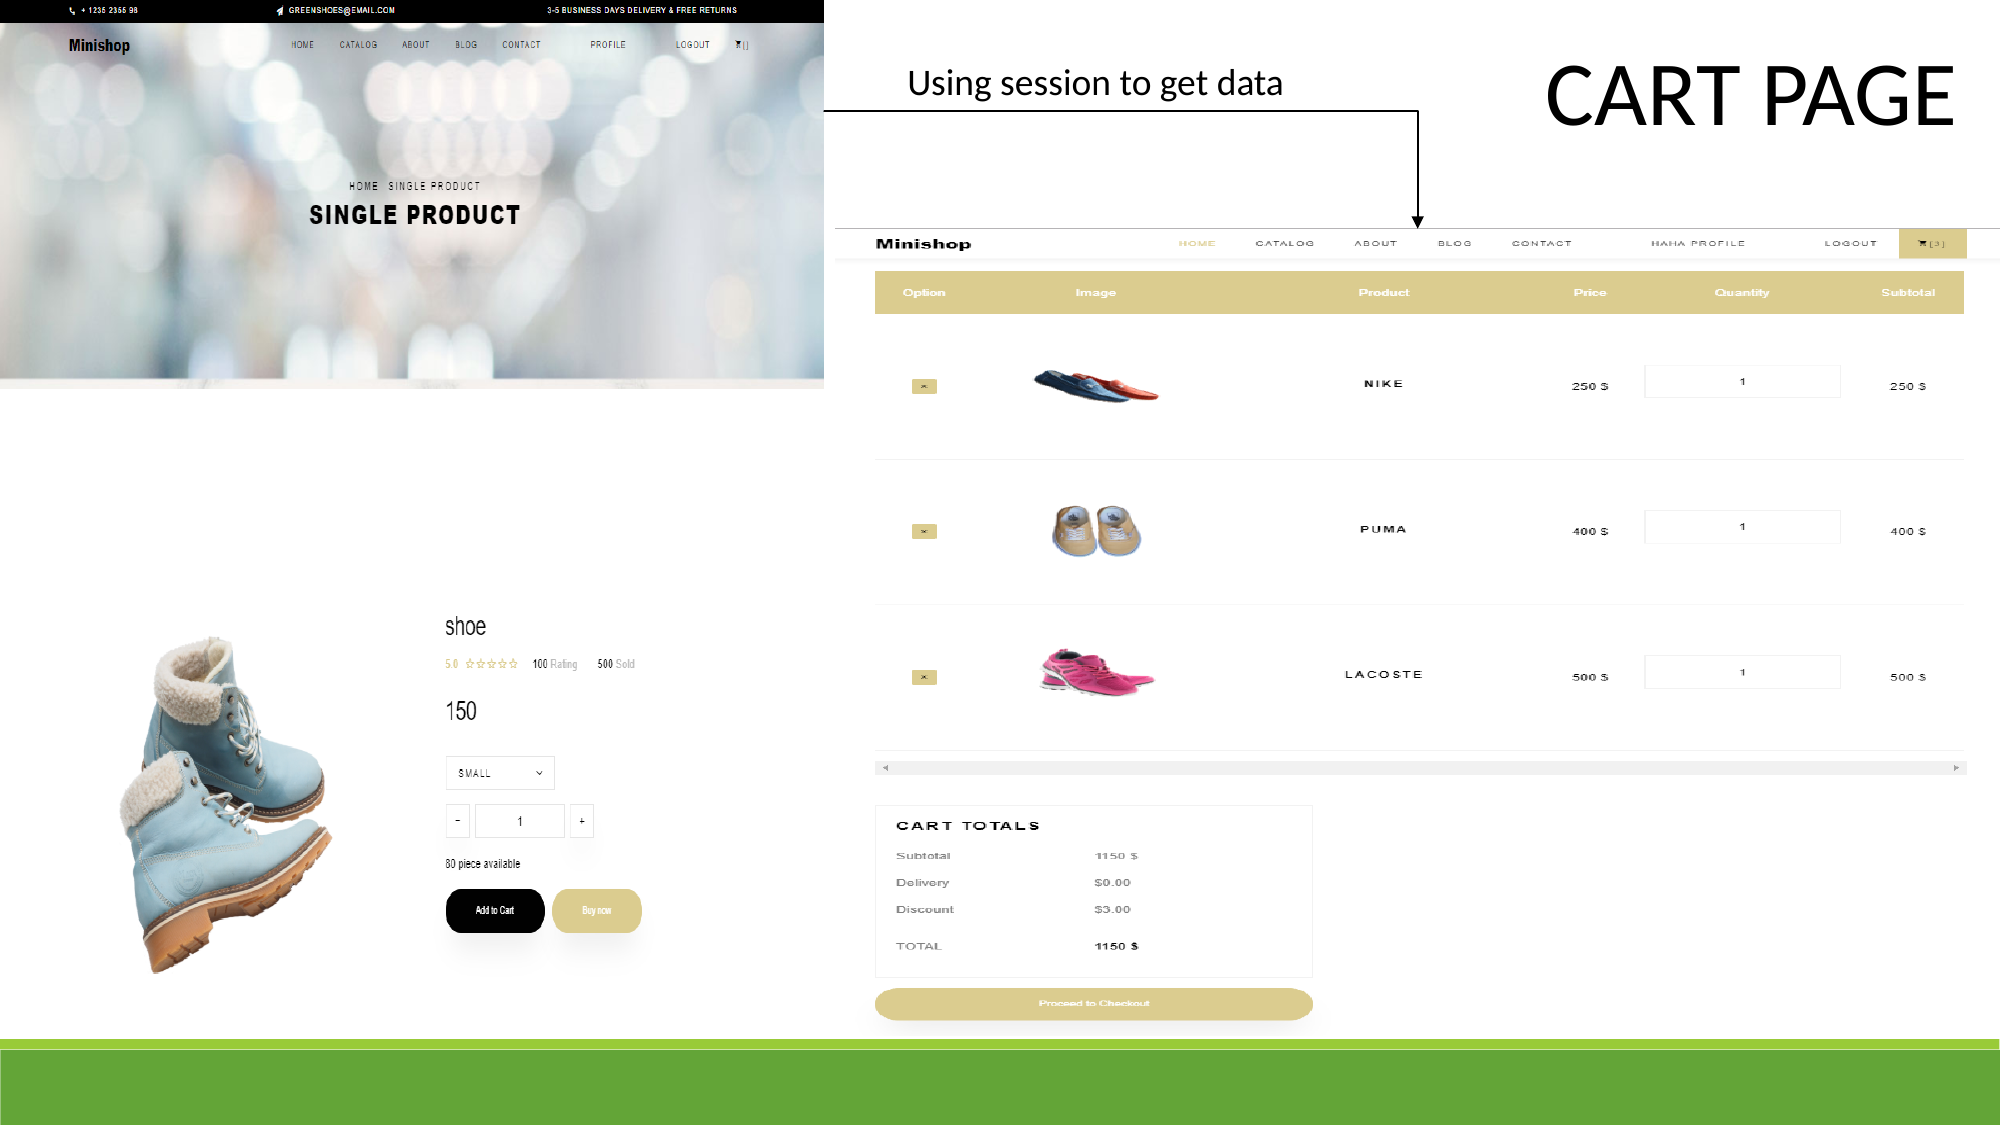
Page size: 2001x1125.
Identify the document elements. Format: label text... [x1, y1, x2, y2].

picture [0, 0, 825, 1036]
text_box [823, 110, 1419, 230]
picture [834, 228, 2000, 1036]
text_box Using session to get data [892, 50, 1338, 107]
text_box CART PAGE [1530, 26, 2000, 152]
